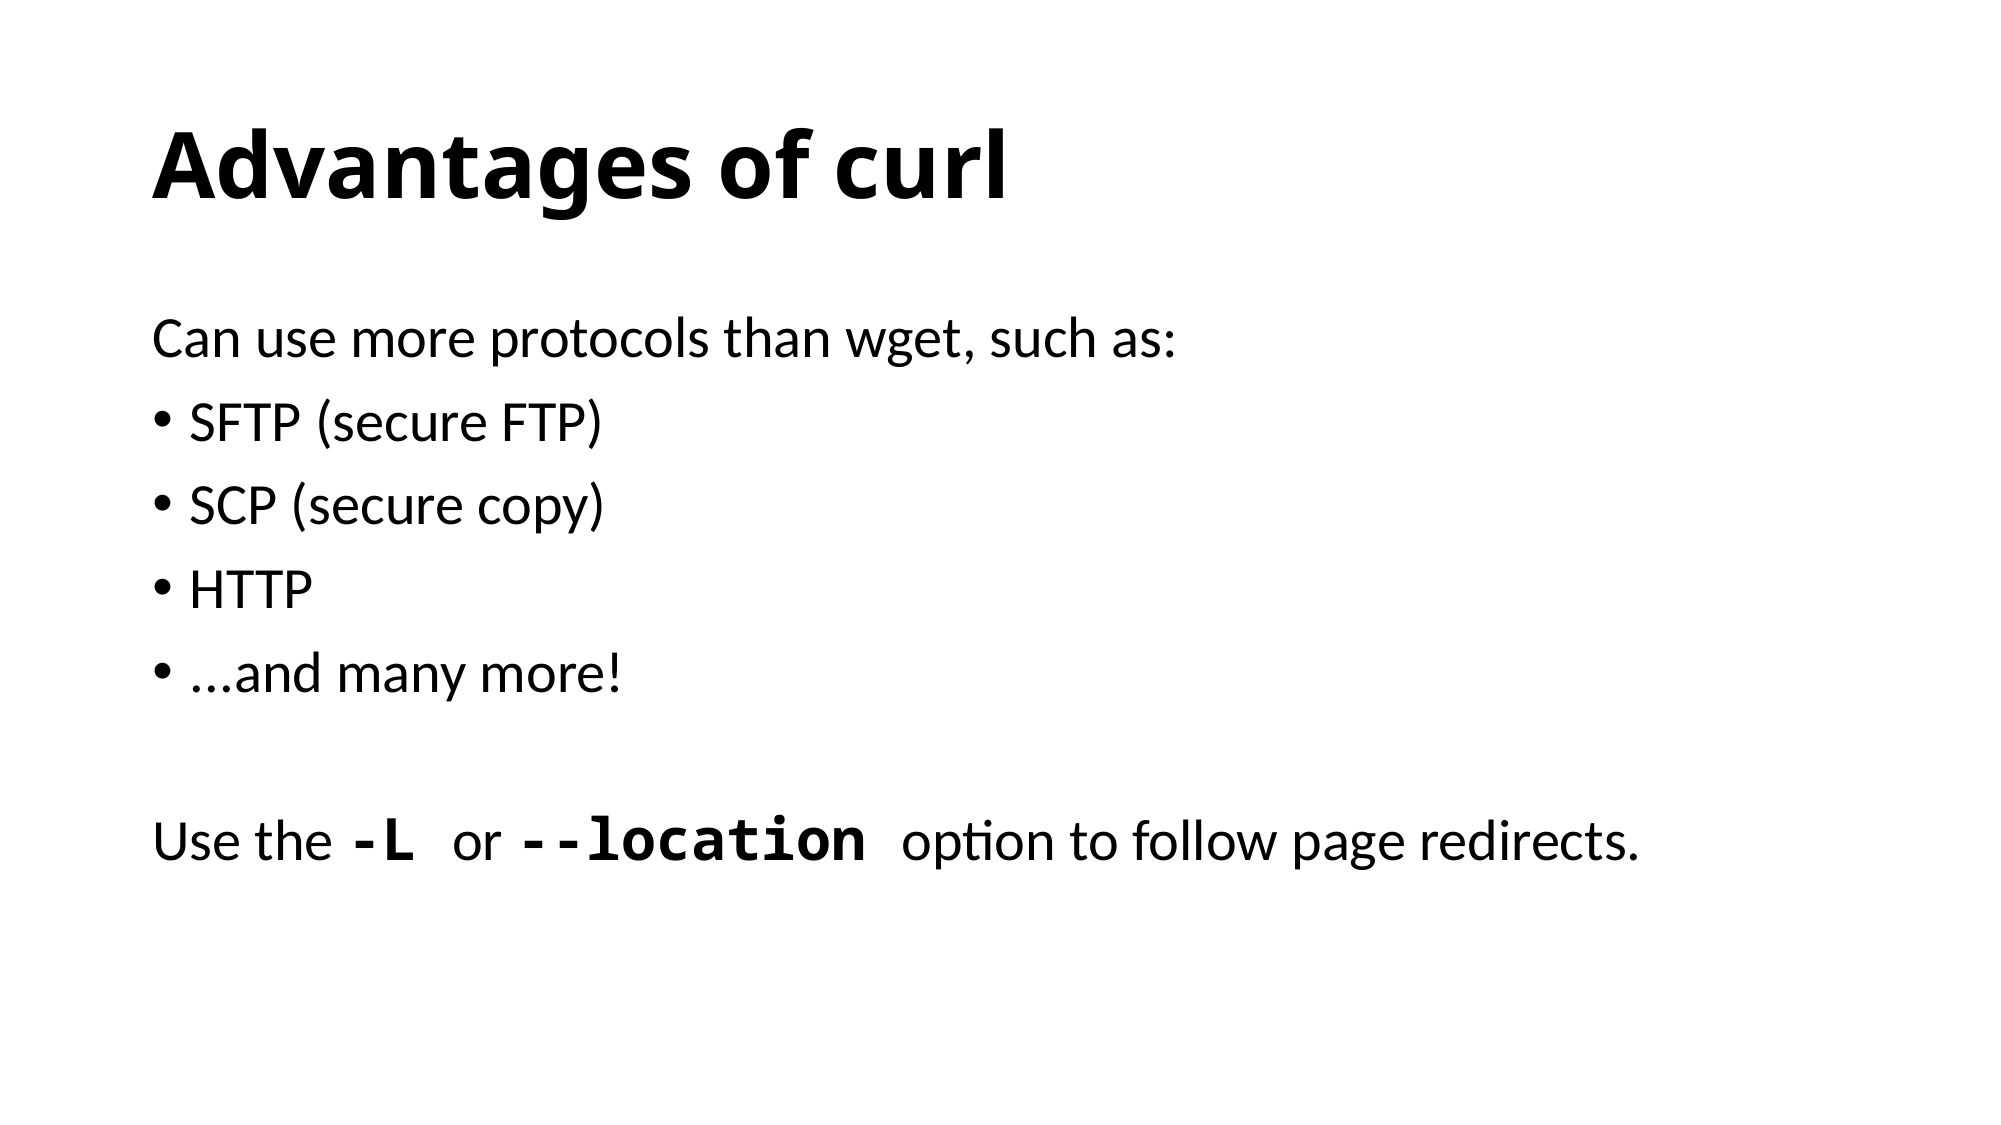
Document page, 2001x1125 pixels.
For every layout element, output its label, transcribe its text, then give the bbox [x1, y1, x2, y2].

list Can use more protocols than wget, such as: SFTP (secure FTP) SCP (secure copy) HTTP ...and many more! Use the -L or --location option to follow page redirects. [137, 299, 1863, 1014]
title Advantages of curl [137, 59, 1863, 278]
